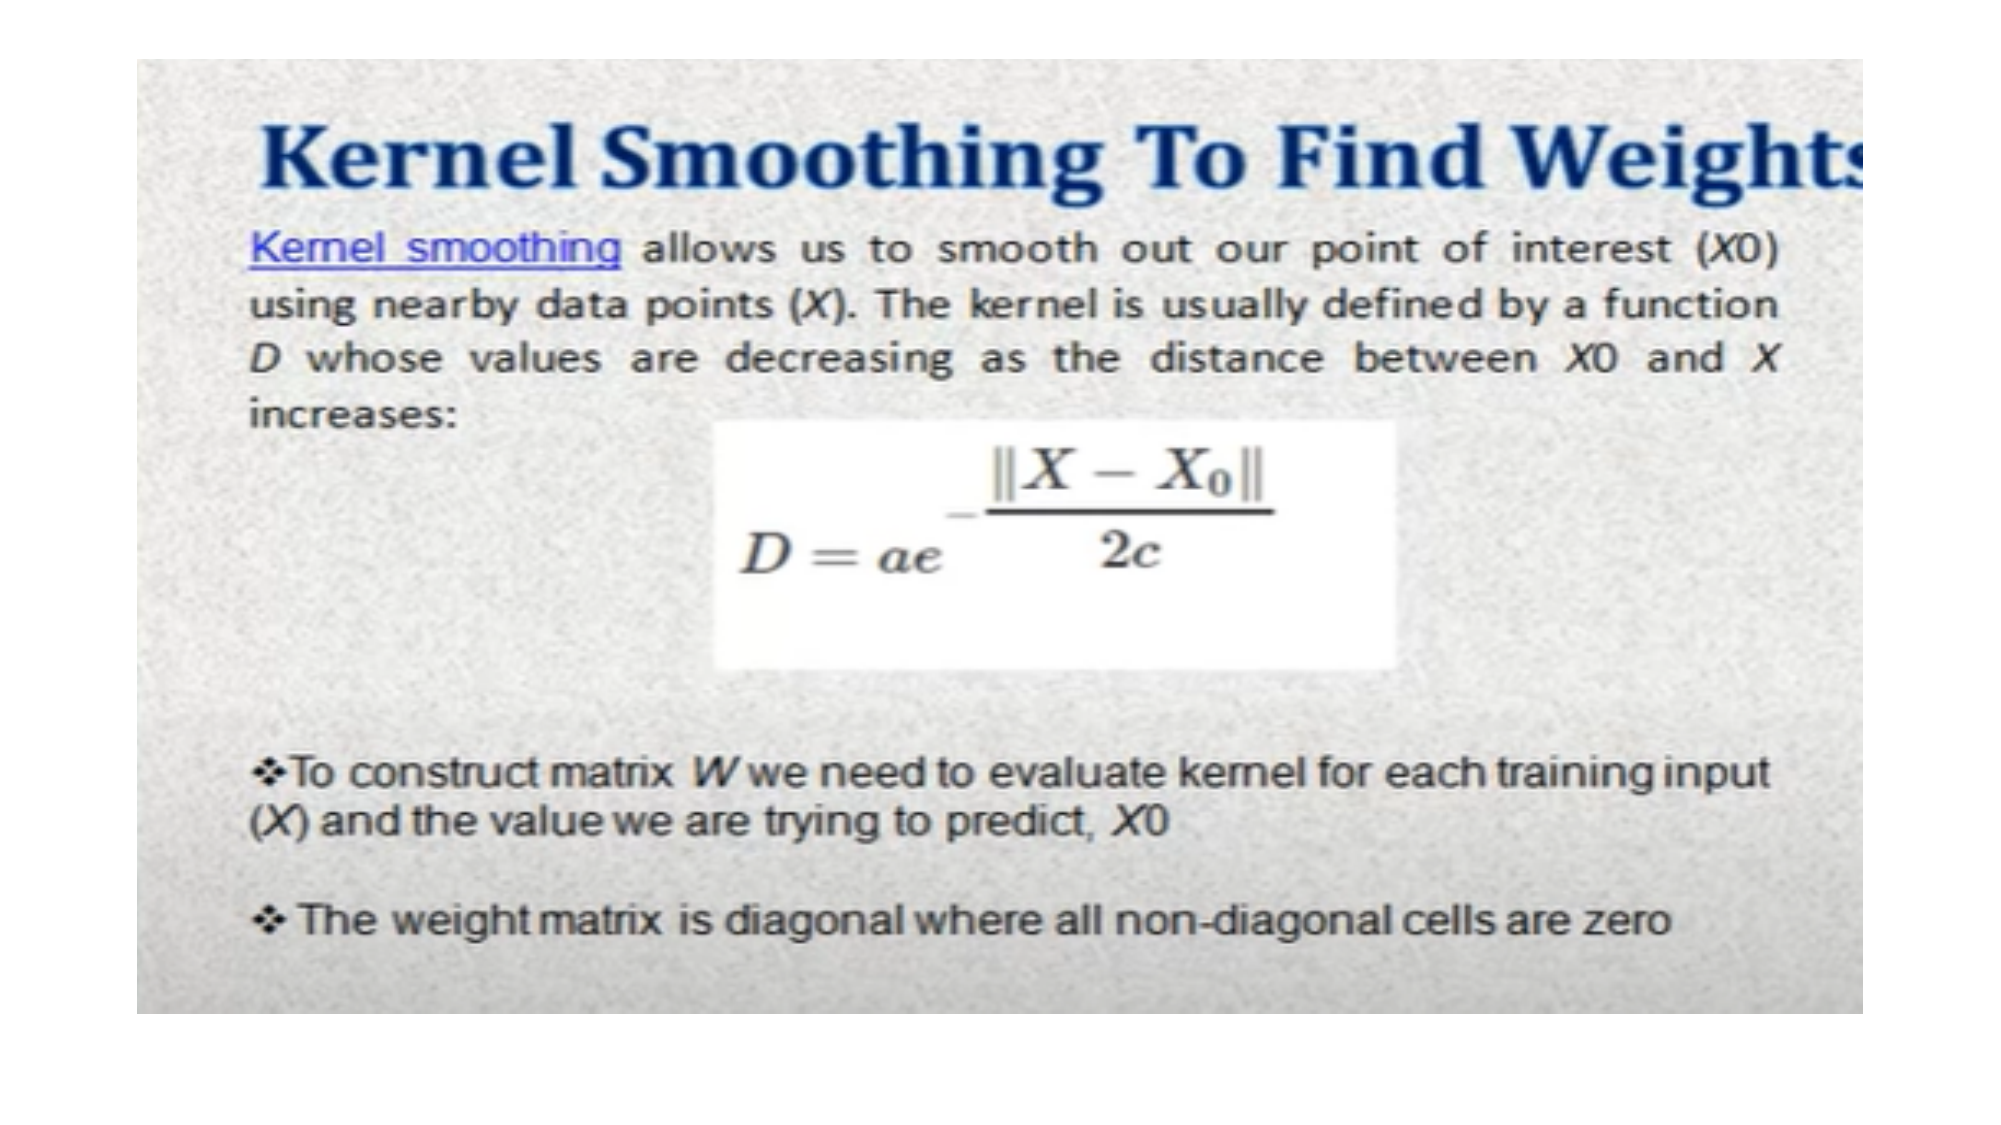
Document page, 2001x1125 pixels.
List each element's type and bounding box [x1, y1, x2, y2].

picture [137, 59, 1863, 1014]
